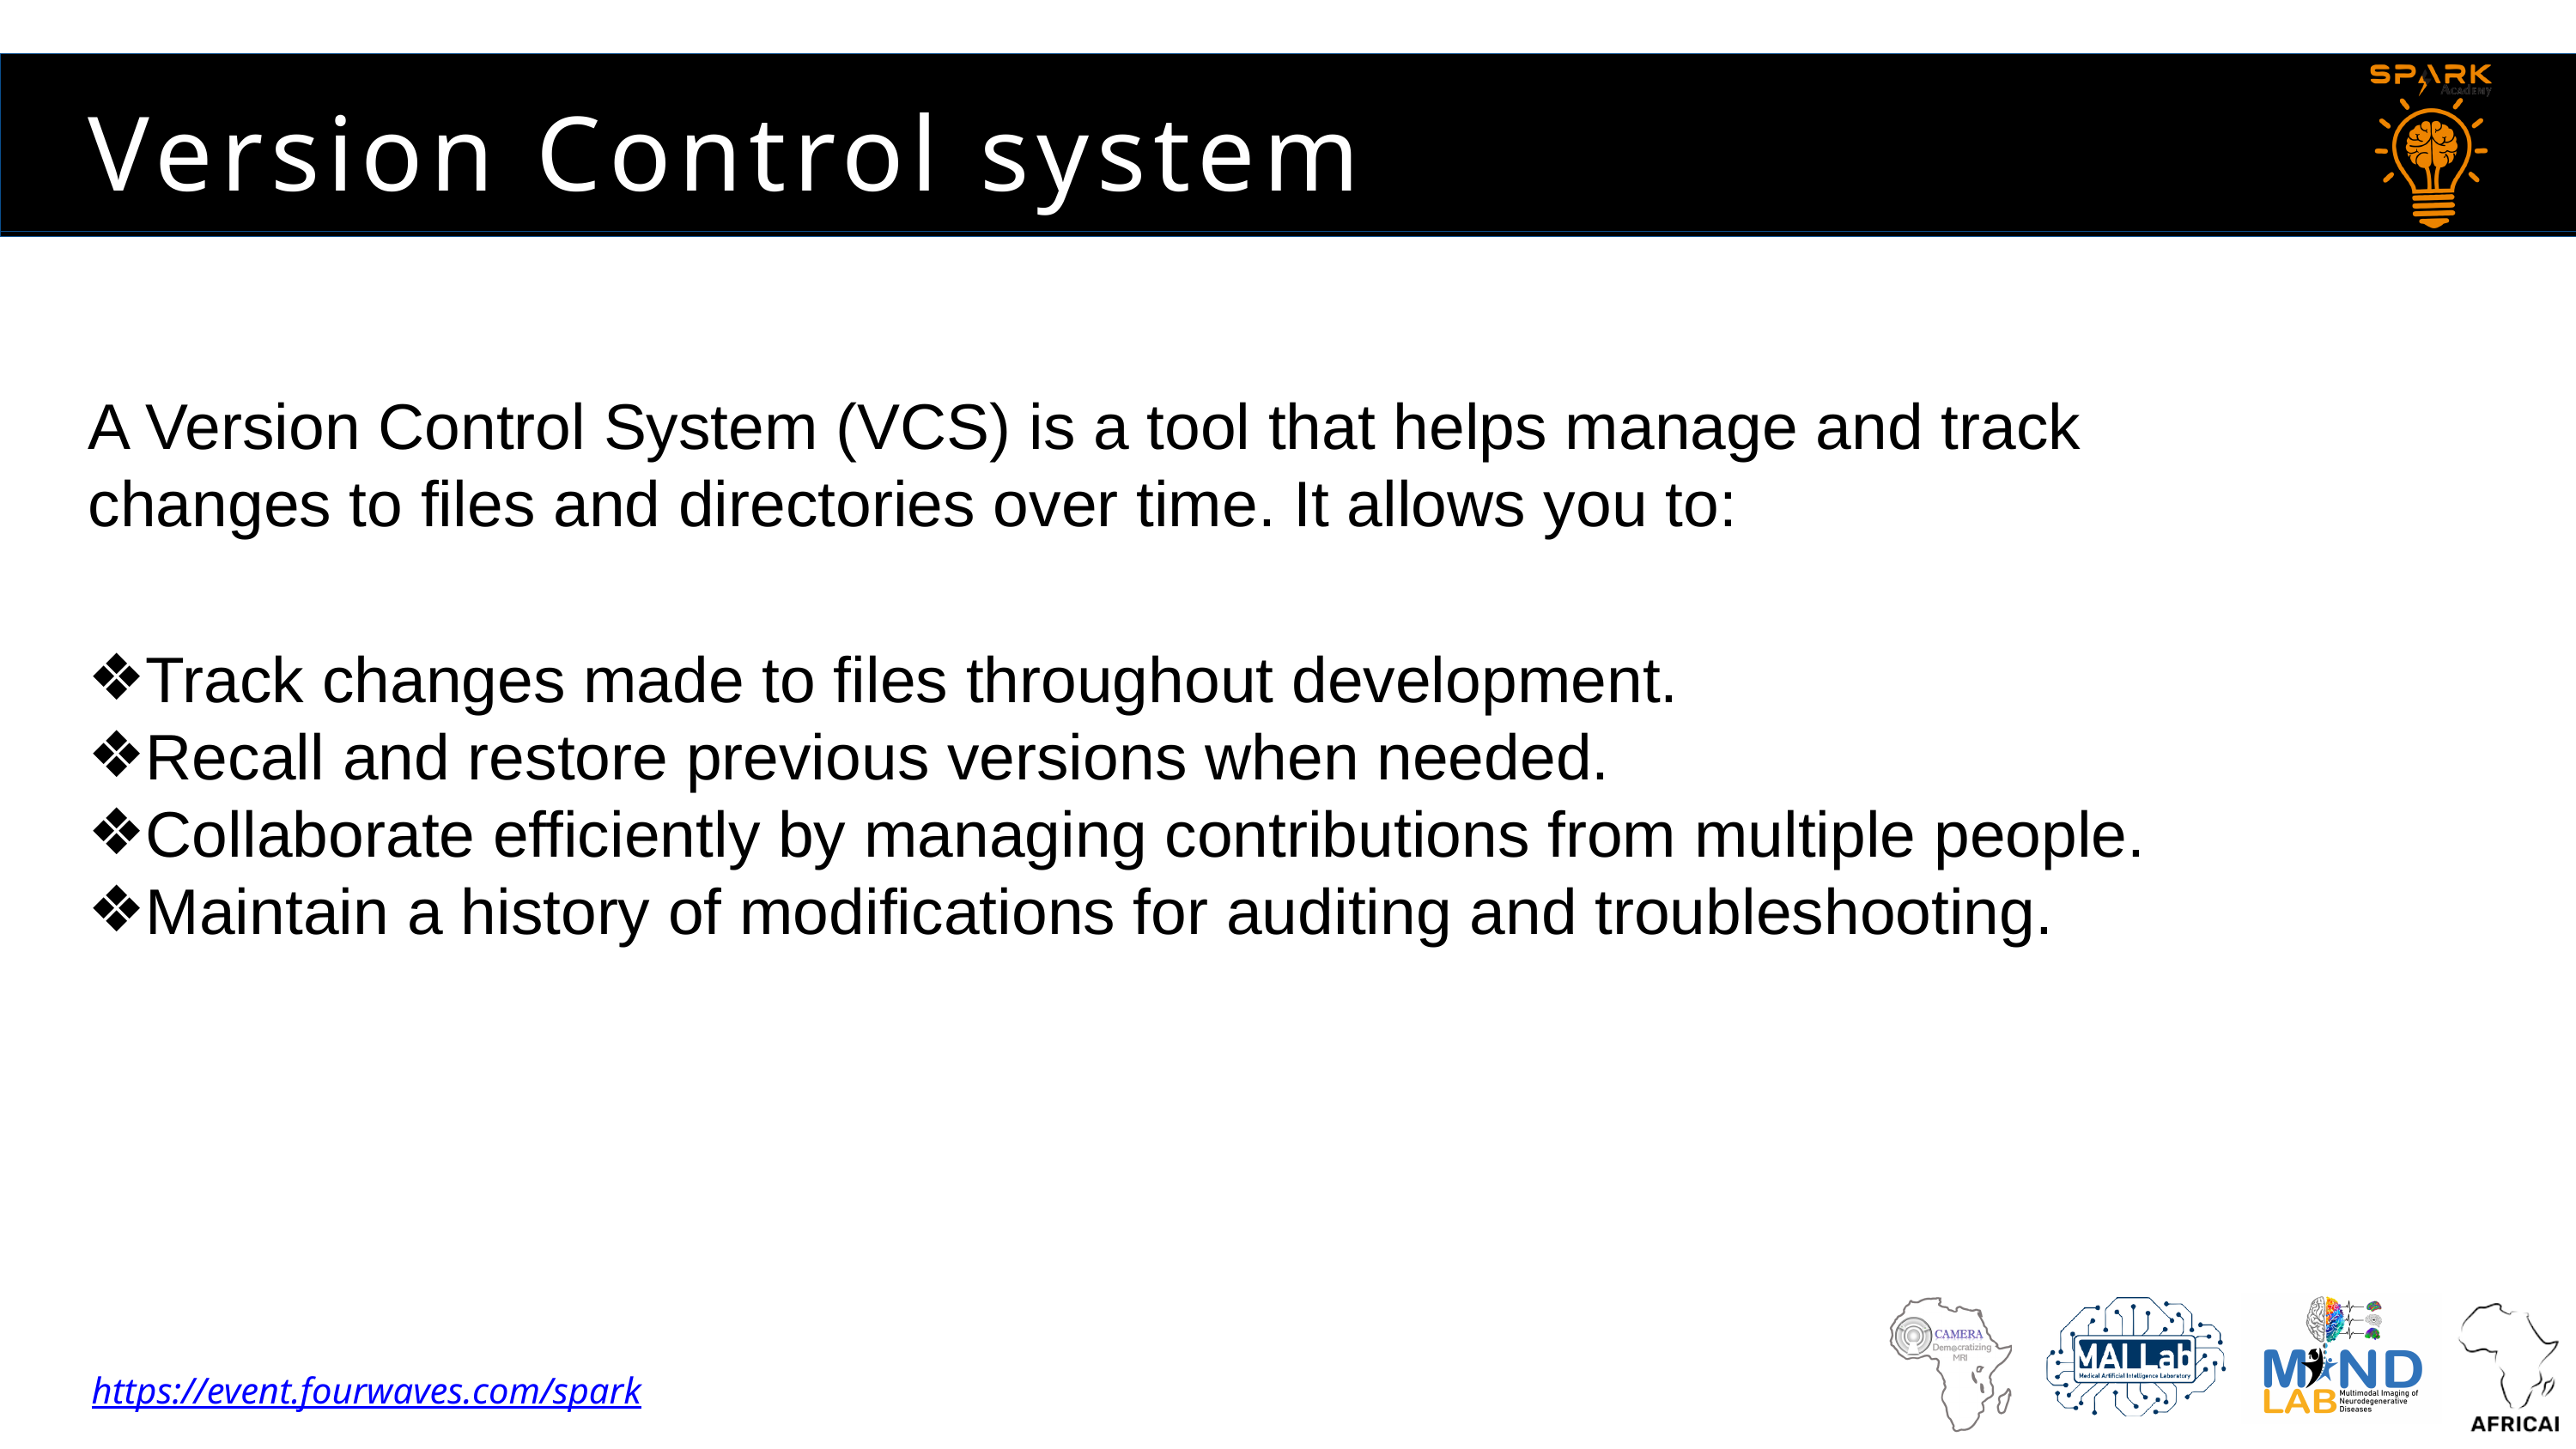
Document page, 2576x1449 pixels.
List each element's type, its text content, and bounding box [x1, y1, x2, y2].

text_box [0, 53, 2576, 237]
text_box A Version Control System (VCS) is a tool that helps manage and track changes to files and directories over time. It allows you to: Track changes made to files throughout development. Recall and restore previous versions when needed. Collaborate efficiently by managing contributions from multiple people. Maintain a history of modifications for auditing and troubleshooting. [88, 385, 2222, 1036]
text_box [1888, 1292, 2568, 1433]
text_box https://event.fourwaves.com/spark [48, 1349, 685, 1417]
